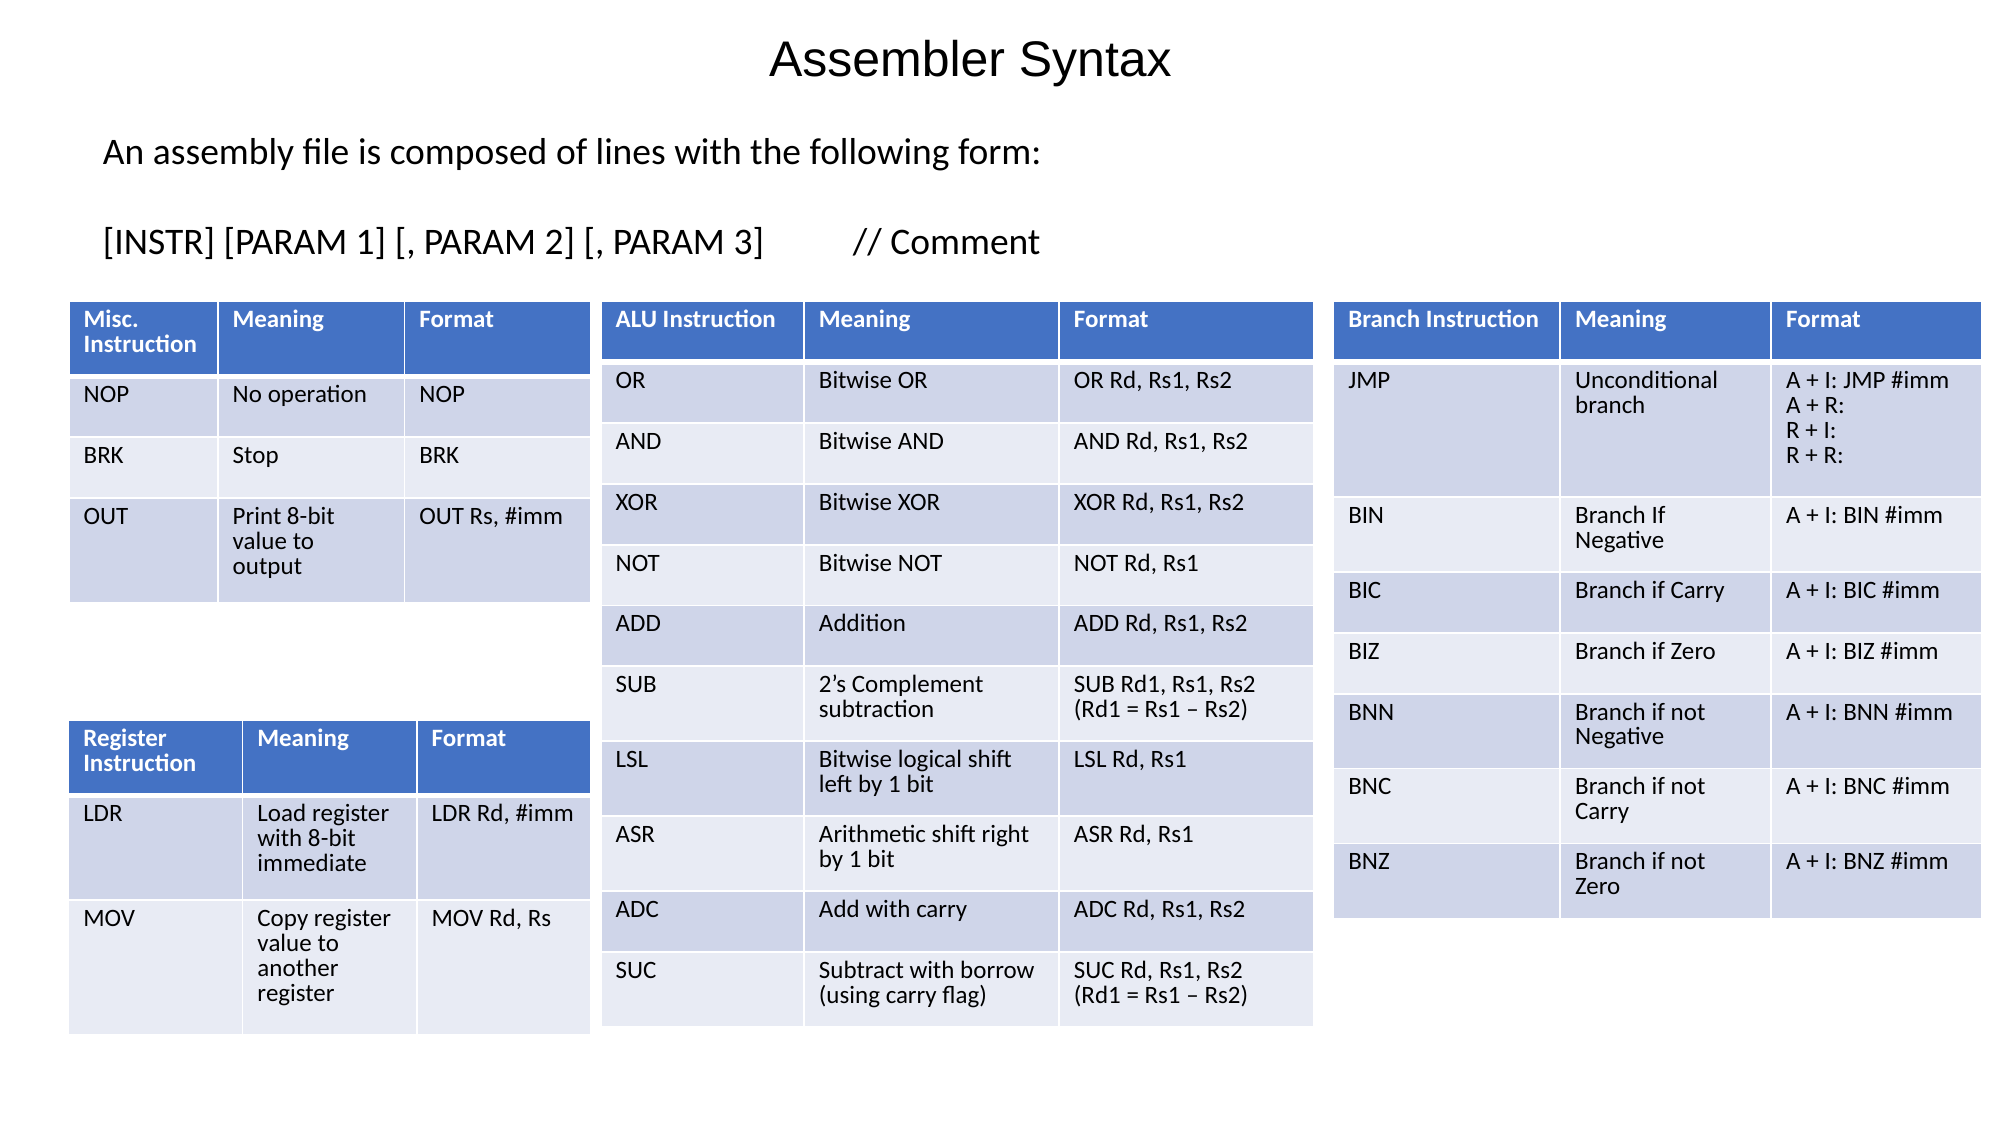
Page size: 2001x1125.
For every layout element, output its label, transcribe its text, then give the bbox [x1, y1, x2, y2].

table_cell NOT [602, 546, 803, 605]
table_cell A + I: JMP #imm A + R: R + I: R + R: [1772, 365, 1981, 496]
table_cell NOT Rd, Rs1 [1060, 546, 1313, 605]
table_cell LSL Rd, Rs1 [1060, 742, 1313, 815]
table_cell LDR Rd, #imm [418, 798, 590, 899]
table_cell BIN [1334, 498, 1559, 571]
text_box An assembly file is composed of lines with the following form: [INSTR] [PARAM 1] [, PARAM 2] [, PARAM 3] // Comment [88, 119, 1205, 270]
table_cell ASR Rd, Rs1 [1060, 817, 1313, 890]
table_cell ASR [602, 817, 803, 890]
table_cell BRK [70, 438, 217, 497]
table_cell BNZ [1334, 844, 1559, 918]
table_cell 2’s Complement subtraction [805, 667, 1058, 740]
table_cell A + I: BNC #imm [1772, 769, 1981, 843]
table_header Format [1060, 302, 1313, 359]
table_header Meaning [805, 302, 1058, 359]
table_cell AND [602, 424, 803, 483]
table_cell NOP [405, 379, 590, 436]
table_cell A + I: BNZ #imm [1772, 844, 1981, 918]
table_cell ADC [602, 892, 803, 951]
table_cell OUT Rs, #imm [405, 499, 590, 602]
table_cell Branch if Carry [1561, 573, 1770, 632]
table_header Meaning [1561, 302, 1770, 359]
table_cell SUB Rd1, Rs1, Rs2 (Rd1 = Rs1 – Rs2) [1060, 667, 1313, 740]
table_cell OR [602, 365, 803, 422]
table_cell Bitwise OR [805, 365, 1058, 422]
table_cell Bitwise XOR [805, 485, 1058, 544]
table_cell OR Rd, Rs1, Rs2 [1060, 365, 1313, 422]
table_cell A + I: BIZ #imm [1772, 634, 1981, 693]
table_cell A + I: BNN #imm [1772, 695, 1981, 768]
table_cell Arithmetic shift right by 1 bit [805, 817, 1058, 890]
table_cell A + I: BIC #imm [1772, 573, 1981, 632]
table_cell OUT [70, 499, 217, 602]
table_cell BNC [1334, 769, 1559, 843]
table_cell BRK [405, 438, 590, 497]
table_cell XOR Rd, Rs1, Rs2 [1060, 485, 1313, 544]
table_cell LDR [69, 798, 242, 899]
table_cell SUB [602, 667, 803, 740]
table_cell MOV [69, 901, 242, 1034]
table_header Format [1772, 302, 1981, 359]
table_cell ADD [602, 606, 803, 665]
table_header Meaning [219, 302, 404, 374]
table_cell Load register with 8-bit immediate [243, 798, 416, 899]
table_cell Bitwise logical shift left by 1 bit [805, 742, 1058, 815]
table_cell Print 8-bit value to output [219, 499, 404, 602]
table_cell LSL [602, 742, 803, 815]
table_cell ADC Rd, Rs1, Rs2 [1060, 892, 1313, 951]
table_cell Addition [805, 606, 1058, 665]
table_cell JMP [1334, 365, 1559, 496]
table_cell BIZ [1334, 634, 1559, 693]
table_cell Add with carry [805, 892, 1058, 951]
table_cell Unconditional branch [1561, 365, 1770, 496]
table_cell BIC [1334, 573, 1559, 632]
table_cell SUC Rd, Rs1, Rs2 (Rd1 = Rs1 – Rs2) [1060, 953, 1313, 1026]
table_cell Branch if not Zero [1561, 844, 1770, 918]
table_header Branch Instruction [1334, 302, 1559, 359]
table_header Format [418, 721, 590, 793]
table_cell NOP [70, 379, 217, 436]
table_header Register Instruction [69, 721, 242, 793]
table_cell ADD Rd, Rs1, Rs2 [1060, 606, 1313, 665]
table_cell Branch If Negative [1561, 498, 1770, 571]
table_cell Branch if Zero [1561, 634, 1770, 693]
table_cell AND Rd, Rs1, Rs2 [1060, 424, 1313, 483]
table_header Format [405, 302, 590, 374]
table_cell Bitwise AND [805, 424, 1058, 483]
subtitle Assembler Syntax [220, 19, 1721, 103]
table_cell Subtract with borrow (using carry flag) [805, 953, 1058, 1026]
table_cell A + I: BIN #imm [1772, 498, 1981, 571]
table_cell Bitwise NOT [805, 546, 1058, 605]
table_cell SUC [602, 953, 803, 1026]
table_header ALU Instruction [602, 302, 803, 359]
table_cell Stop [219, 438, 404, 497]
table_cell MOV Rd, Rs [418, 901, 590, 1034]
table_cell XOR [602, 485, 803, 544]
table_cell Branch if not Carry [1561, 769, 1770, 843]
table_cell Branch if not Negative [1561, 695, 1770, 768]
table_cell No operation [219, 379, 404, 436]
table_header Misc. Instruction [70, 302, 217, 374]
table_header Meaning [243, 721, 416, 793]
table_cell Copy register value to another register [243, 901, 416, 1034]
table_cell BNN [1334, 695, 1559, 768]
